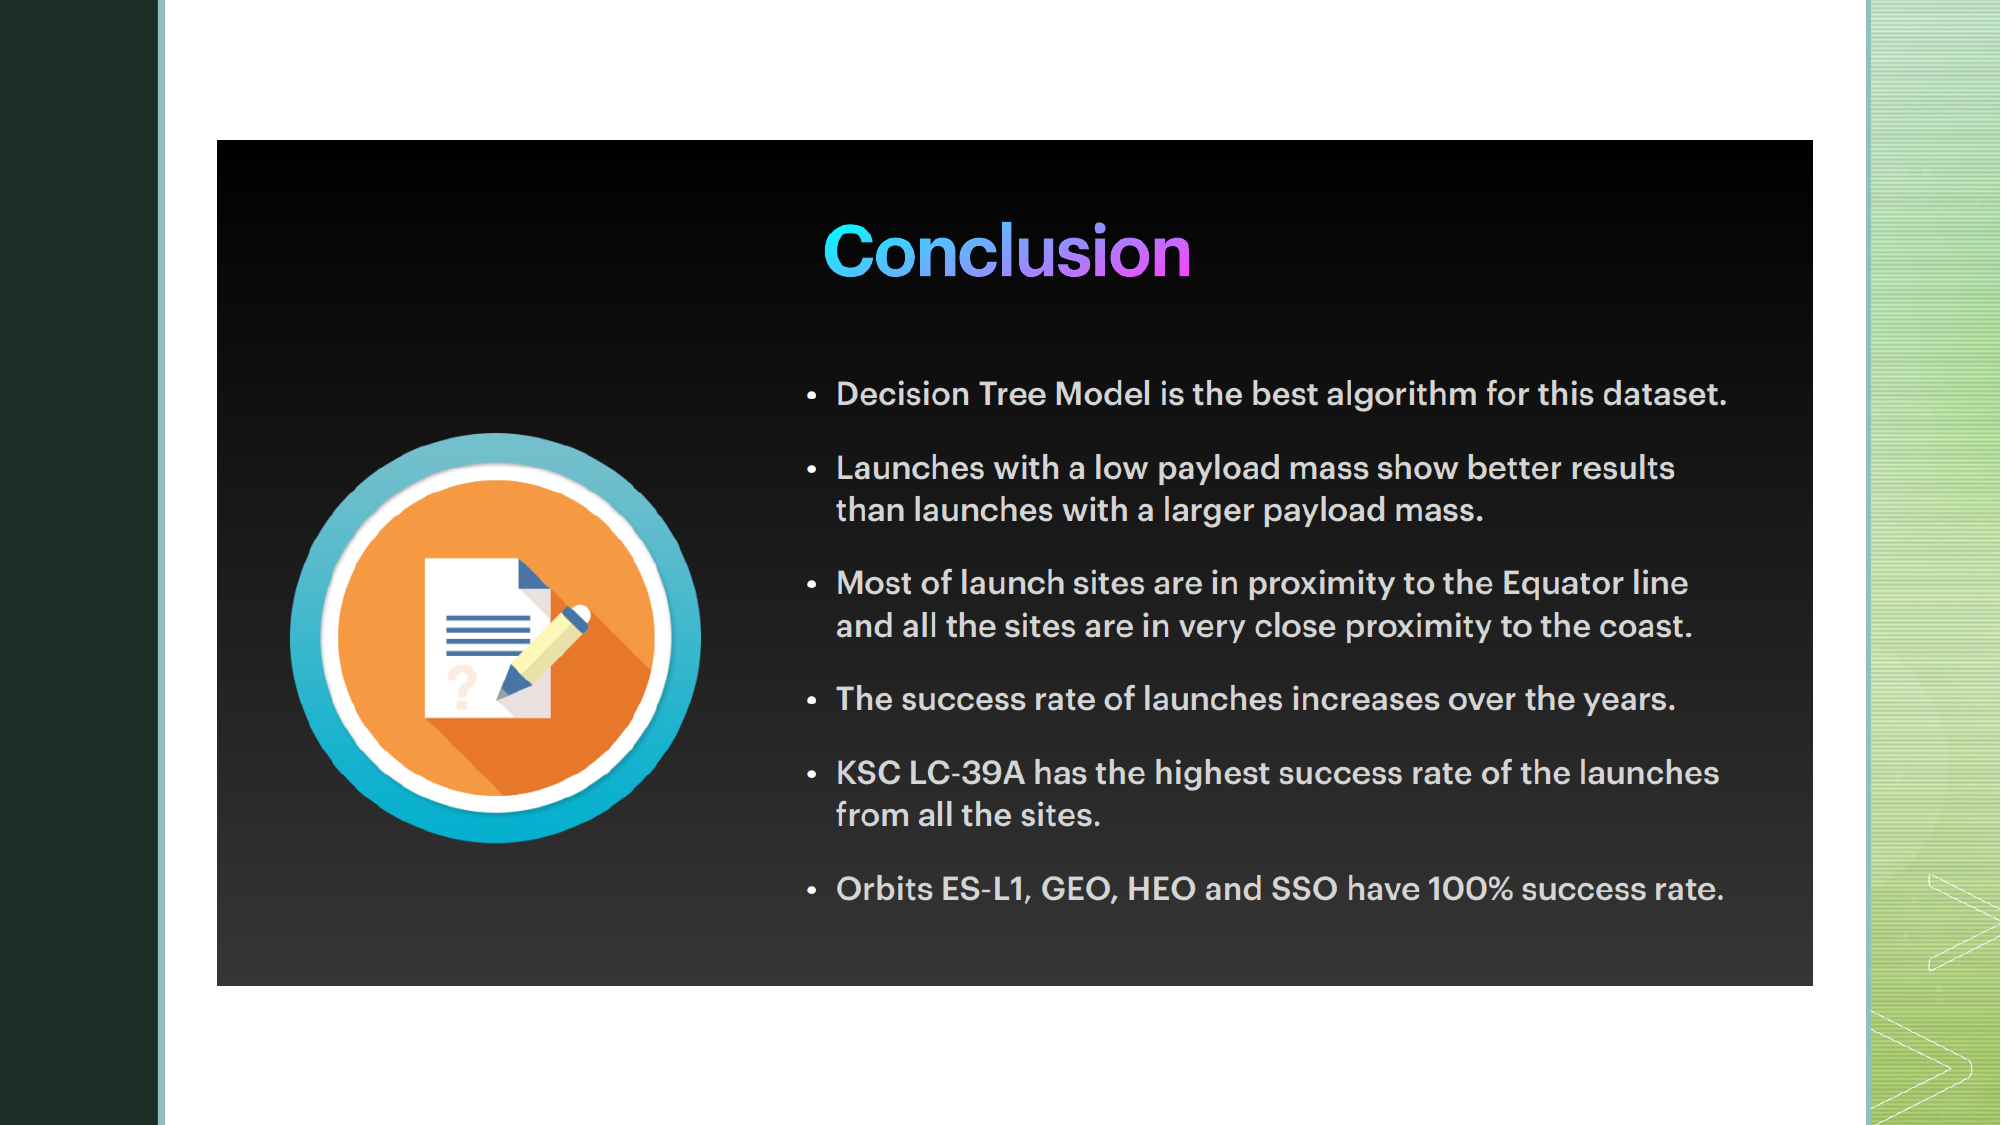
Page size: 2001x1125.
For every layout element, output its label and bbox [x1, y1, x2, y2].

picture [0, 0, 2001, 1125]
list [217, 139, 1813, 986]
